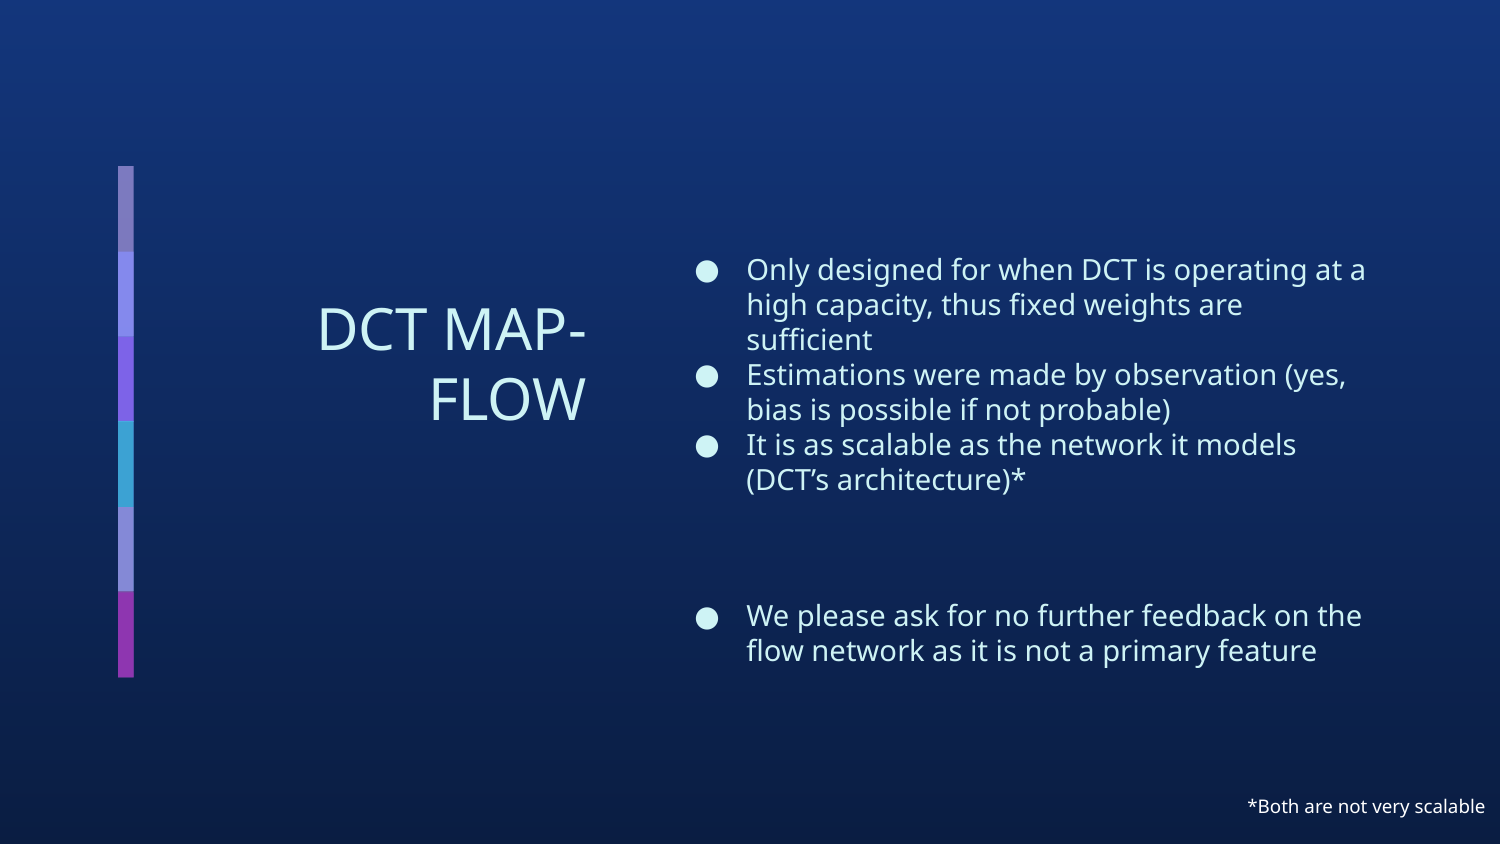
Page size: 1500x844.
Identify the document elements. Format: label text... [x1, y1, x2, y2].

text_box *Both are not very scalable [611, 783, 1500, 829]
list Only designed for when DCT is operating at a high capacity, thus fixed weights are sufficient Estimations were made by observation (yes, bias is possible if not probable) It is as scalable as the network it models (DCT’s architecture)* We please ask for no further feedback on the flow network as it is not a primary feature [656, 236, 1382, 741]
title DCT MAP-FLOW [172, 277, 602, 422]
